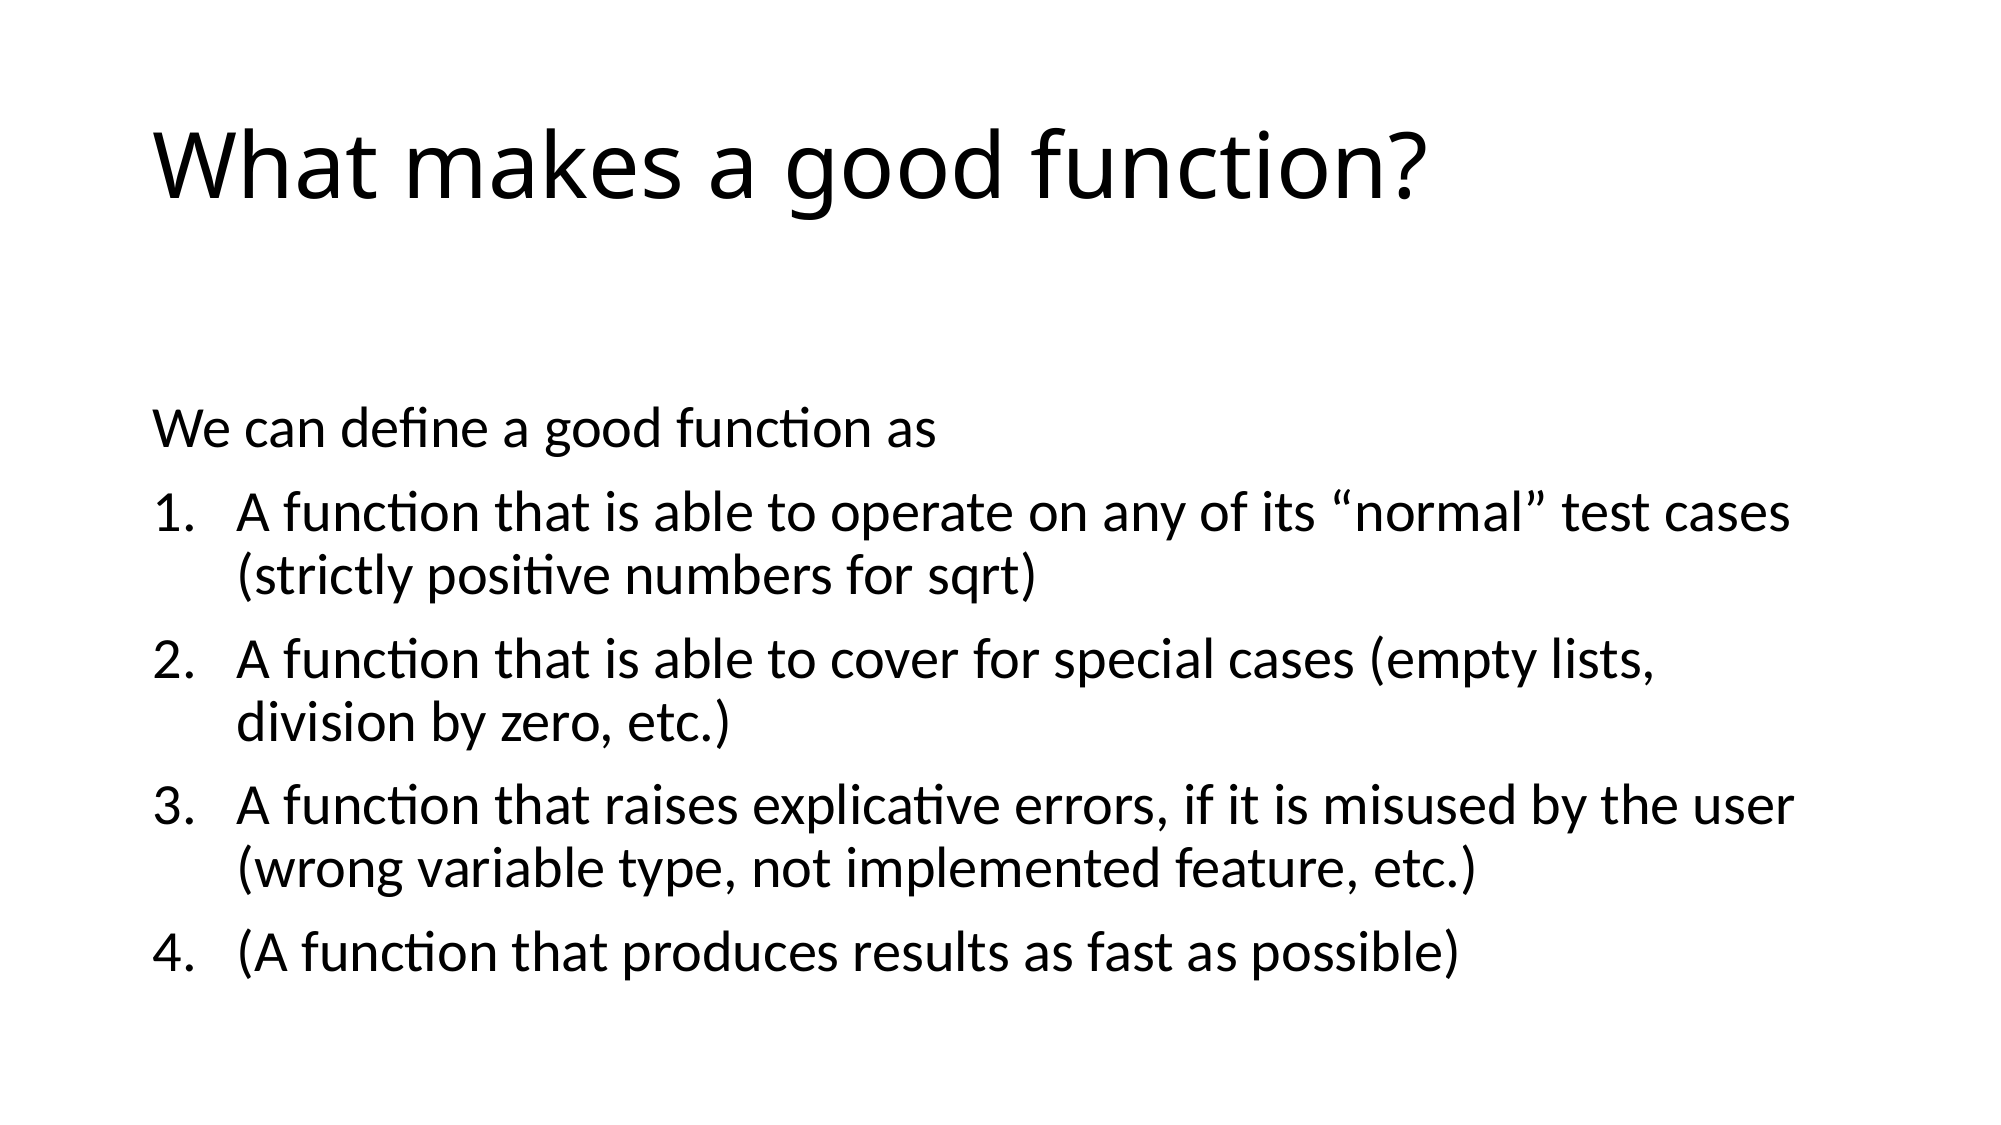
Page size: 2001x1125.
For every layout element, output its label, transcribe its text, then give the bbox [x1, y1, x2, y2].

title What makes a good function? [137, 59, 1863, 278]
list We can define a good function as A function that is able to operate on any of its “normal” test cases (strictly positive numbers for sqrt) A function that is able to cover for special cases (empty lists, division by zero, etc.) A function that raises explicative errors, if it is misused by the user (wrong variable type, not implemented feature, etc.) (A function that produces results as fast as possible) [137, 299, 1863, 1103]
